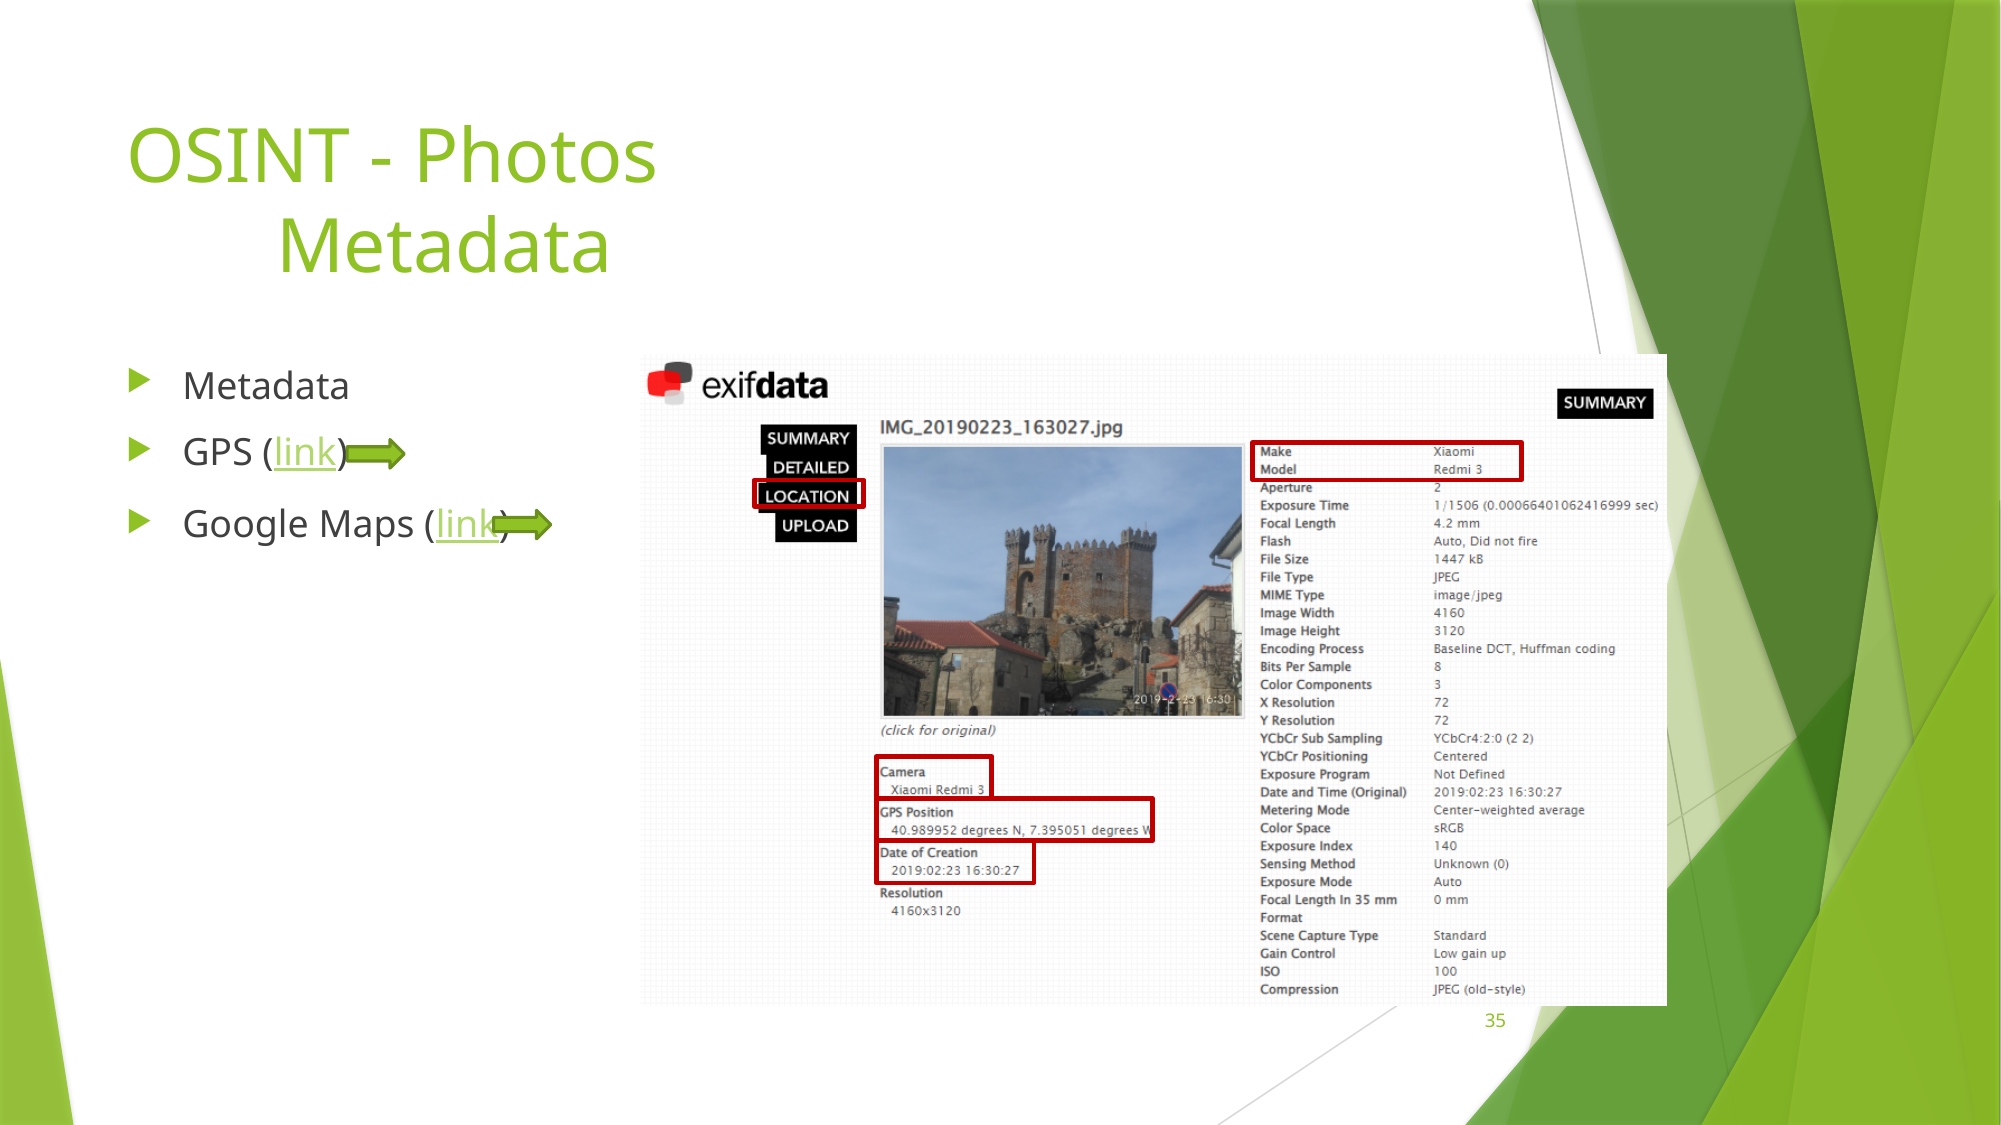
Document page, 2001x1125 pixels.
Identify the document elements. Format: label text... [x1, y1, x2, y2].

text_box [492, 508, 552, 541]
slide_number 35 [1409, 1014, 1522, 1051]
text_box [345, 438, 406, 470]
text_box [639, 353, 1668, 1006]
title OSINT - Photos Metadata [111, 99, 1522, 317]
list Metadata GPS (link) Google Maps (link) [111, 354, 639, 992]
